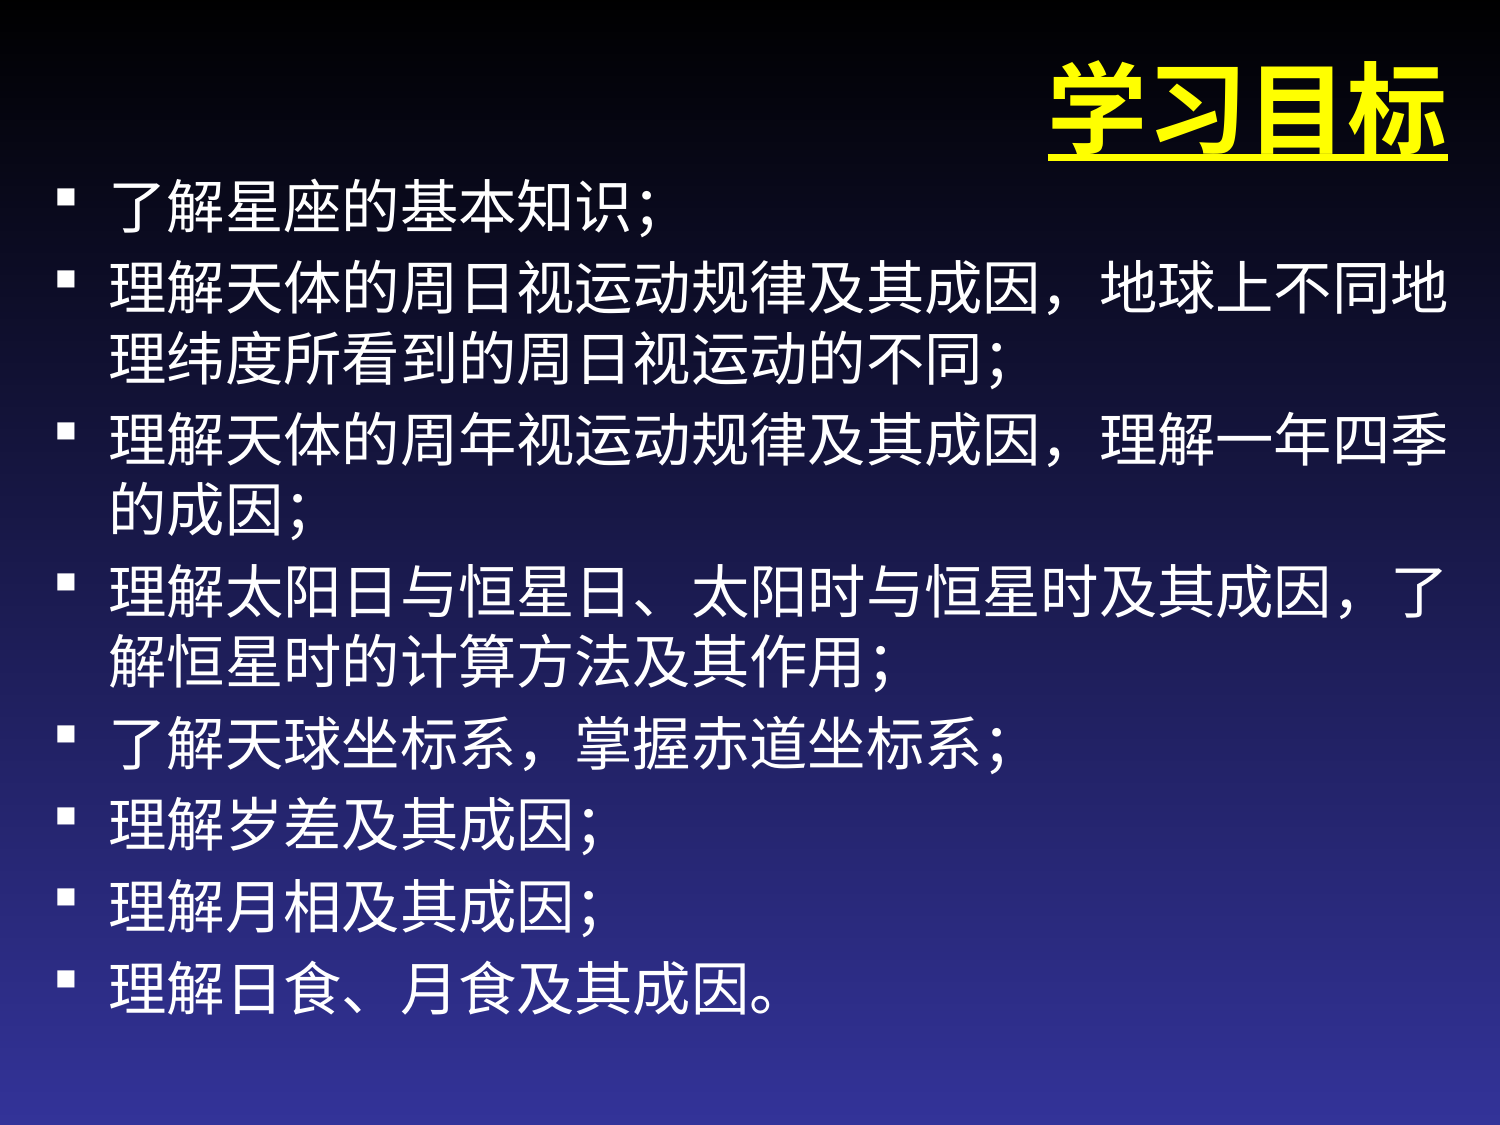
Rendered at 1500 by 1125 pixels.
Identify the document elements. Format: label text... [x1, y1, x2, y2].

title 学习目标 [62, 50, 1463, 162]
list 了解星座的基本知识； 理解天体的周日视运动规律及其成因，地球上不同地理纬度所看到的周日视运动的不同； 理解天体的周年视运动规律及其成因，理解一年四季的成因； 理解太阳日与恒星日、太阳时与恒星时及其成因，了解恒星时的计算方法及其作用； 了解天球坐标系，掌握赤道坐标系； 理解岁差及其成因； 理解月相及其成因； 理解日食、月食及其成因。 [37, 162, 1475, 1094]
